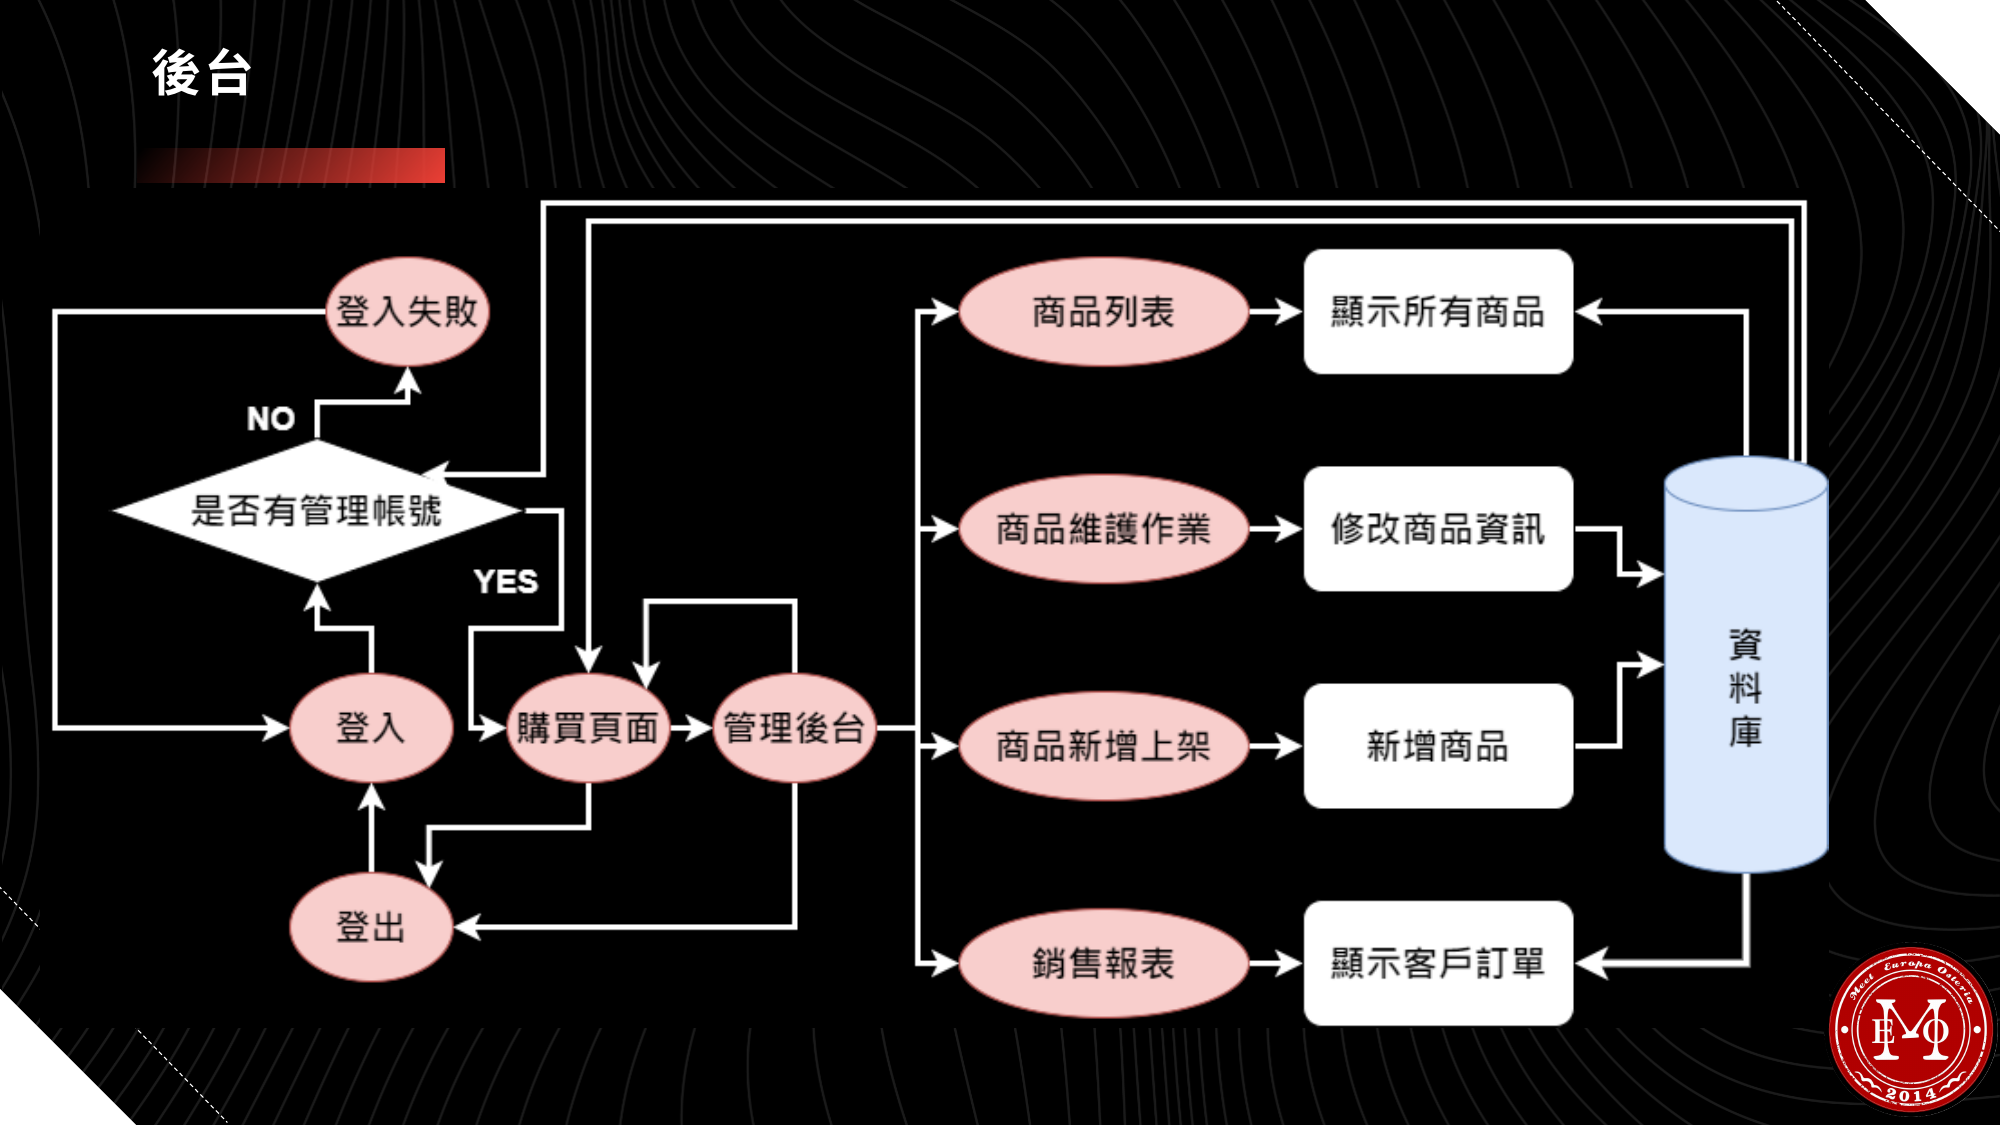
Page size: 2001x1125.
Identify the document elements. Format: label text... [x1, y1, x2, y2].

title 後台 [136, 27, 1863, 124]
picture [1824, 942, 1998, 1117]
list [40, 188, 1829, 1028]
